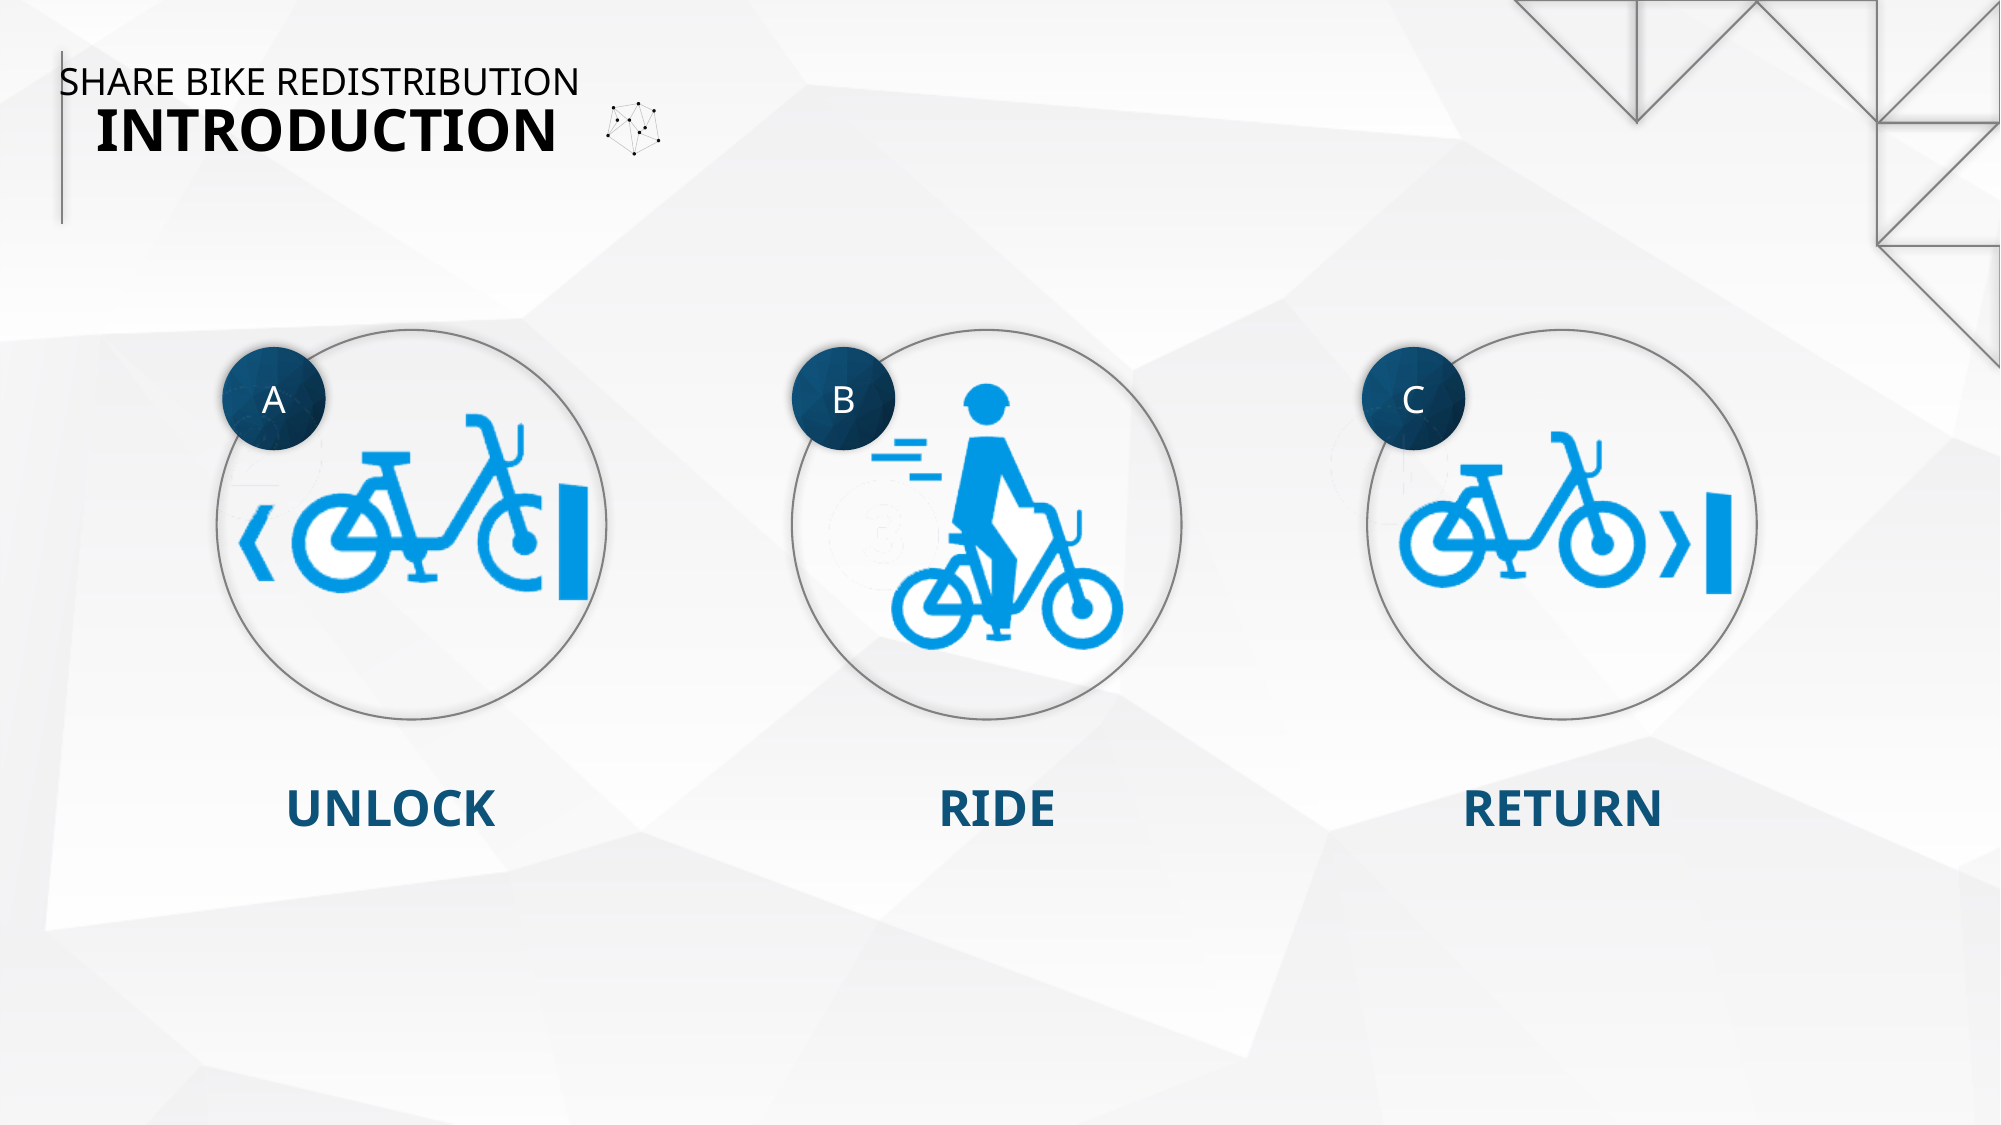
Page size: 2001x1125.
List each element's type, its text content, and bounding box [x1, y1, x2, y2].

text_box SHARE BIKE REDISTRIBUTION [44, 19, 596, 111]
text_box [606, 101, 661, 156]
text_box [886, 328, 1103, 367]
text_box C [1387, 345, 1440, 353]
text_box [313, 328, 549, 385]
text_box [251, 637, 572, 721]
text_box [1467, 334, 1514, 353]
text_box UNLOCK [273, 770, 585, 843]
text_box INTRODUCTION [81, 111, 575, 171]
text_box [848, 663, 1126, 721]
text_box RIDE [926, 770, 1203, 843]
picture [0, 0, 2001, 1125]
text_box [1514, 0, 2000, 368]
text_box RETURN [1450, 770, 1727, 843]
text_box A [223, 345, 325, 385]
text_box B [801, 345, 886, 367]
